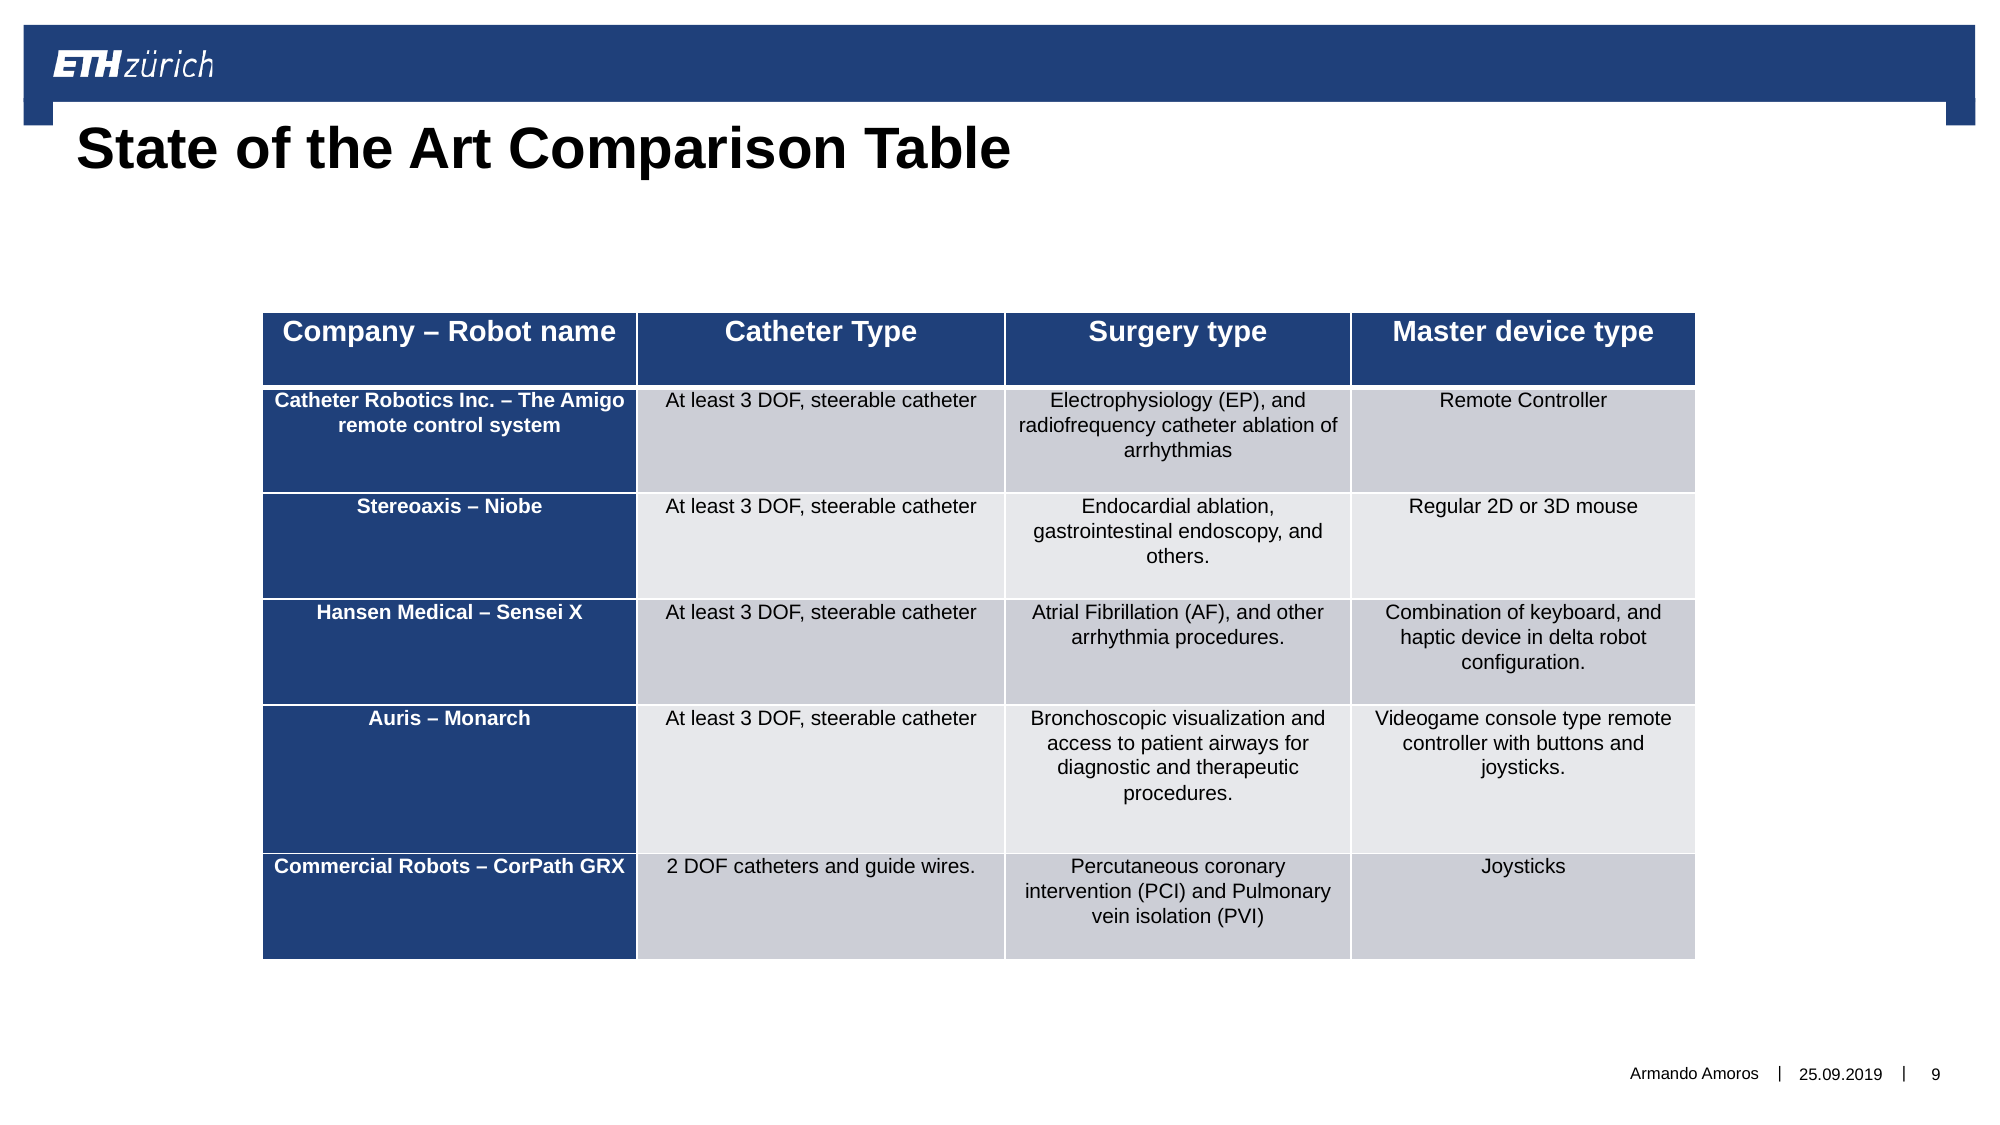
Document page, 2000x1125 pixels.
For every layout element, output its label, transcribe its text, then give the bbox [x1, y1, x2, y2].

table_cell At least 3 DOF, steerable catheter [638, 390, 1004, 492]
table_cell At least 3 DOF, steerable catheter [638, 600, 1004, 704]
footer Armando Amoros [999, 1034, 1760, 1111]
table_cell At least 3 DOF, steerable catheter [638, 494, 1004, 598]
title State of the Art Comparison Table [53, 101, 1946, 262]
table_cell Videogame console type remote controller with buttons and joysticks. [1352, 706, 1695, 853]
table_cell Atrial Fibrillation (AF), and other arrhythmia procedures. [1006, 600, 1350, 704]
table_cell Electrophysiology (EP), and radiofrequency catheter ablation of arrhythmias [1006, 390, 1350, 492]
table_cell Auris – Monarch [263, 706, 636, 853]
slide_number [1790, 1034, 1892, 1112]
table_cell Combination of keyboard, and haptic device in delta robot configuration. [1352, 600, 1695, 704]
table_header Surgery type [1006, 313, 1350, 385]
table_header Company – Robot name [263, 313, 636, 385]
table_cell Catheter Robotics Inc. – The Amigo remote control system [263, 390, 636, 492]
slide_number 9 [1906, 1034, 1966, 1112]
table_header Master device type [1352, 313, 1695, 385]
table_cell 2 DOF catheters and guide wires. [638, 854, 1004, 959]
table_cell Remote Controller [1352, 390, 1695, 492]
table_cell Commercial Robots – CorPath GRX [263, 854, 636, 959]
table_cell Bronchoscopic visualization and access to patient airways for diagnostic and therapeutic procedures. [1006, 706, 1350, 853]
table_cell Stereoaxis – Niobe [263, 494, 636, 598]
table_cell Regular 2D or 3D mouse [1352, 494, 1695, 598]
table_cell Joysticks [1352, 854, 1695, 959]
table_header Catheter Type [638, 313, 1004, 385]
table_cell Percutaneous coronary intervention (PCI) and Pulmonary vein isolation (PVI) [1006, 854, 1350, 959]
table_cell At least 3 DOF, steerable catheter [638, 706, 1004, 853]
table_cell Hansen Medical – Sensei X [263, 600, 636, 704]
table_cell Endocardial ablation, gastrointestinal endoscopy, and others. [1006, 494, 1350, 598]
